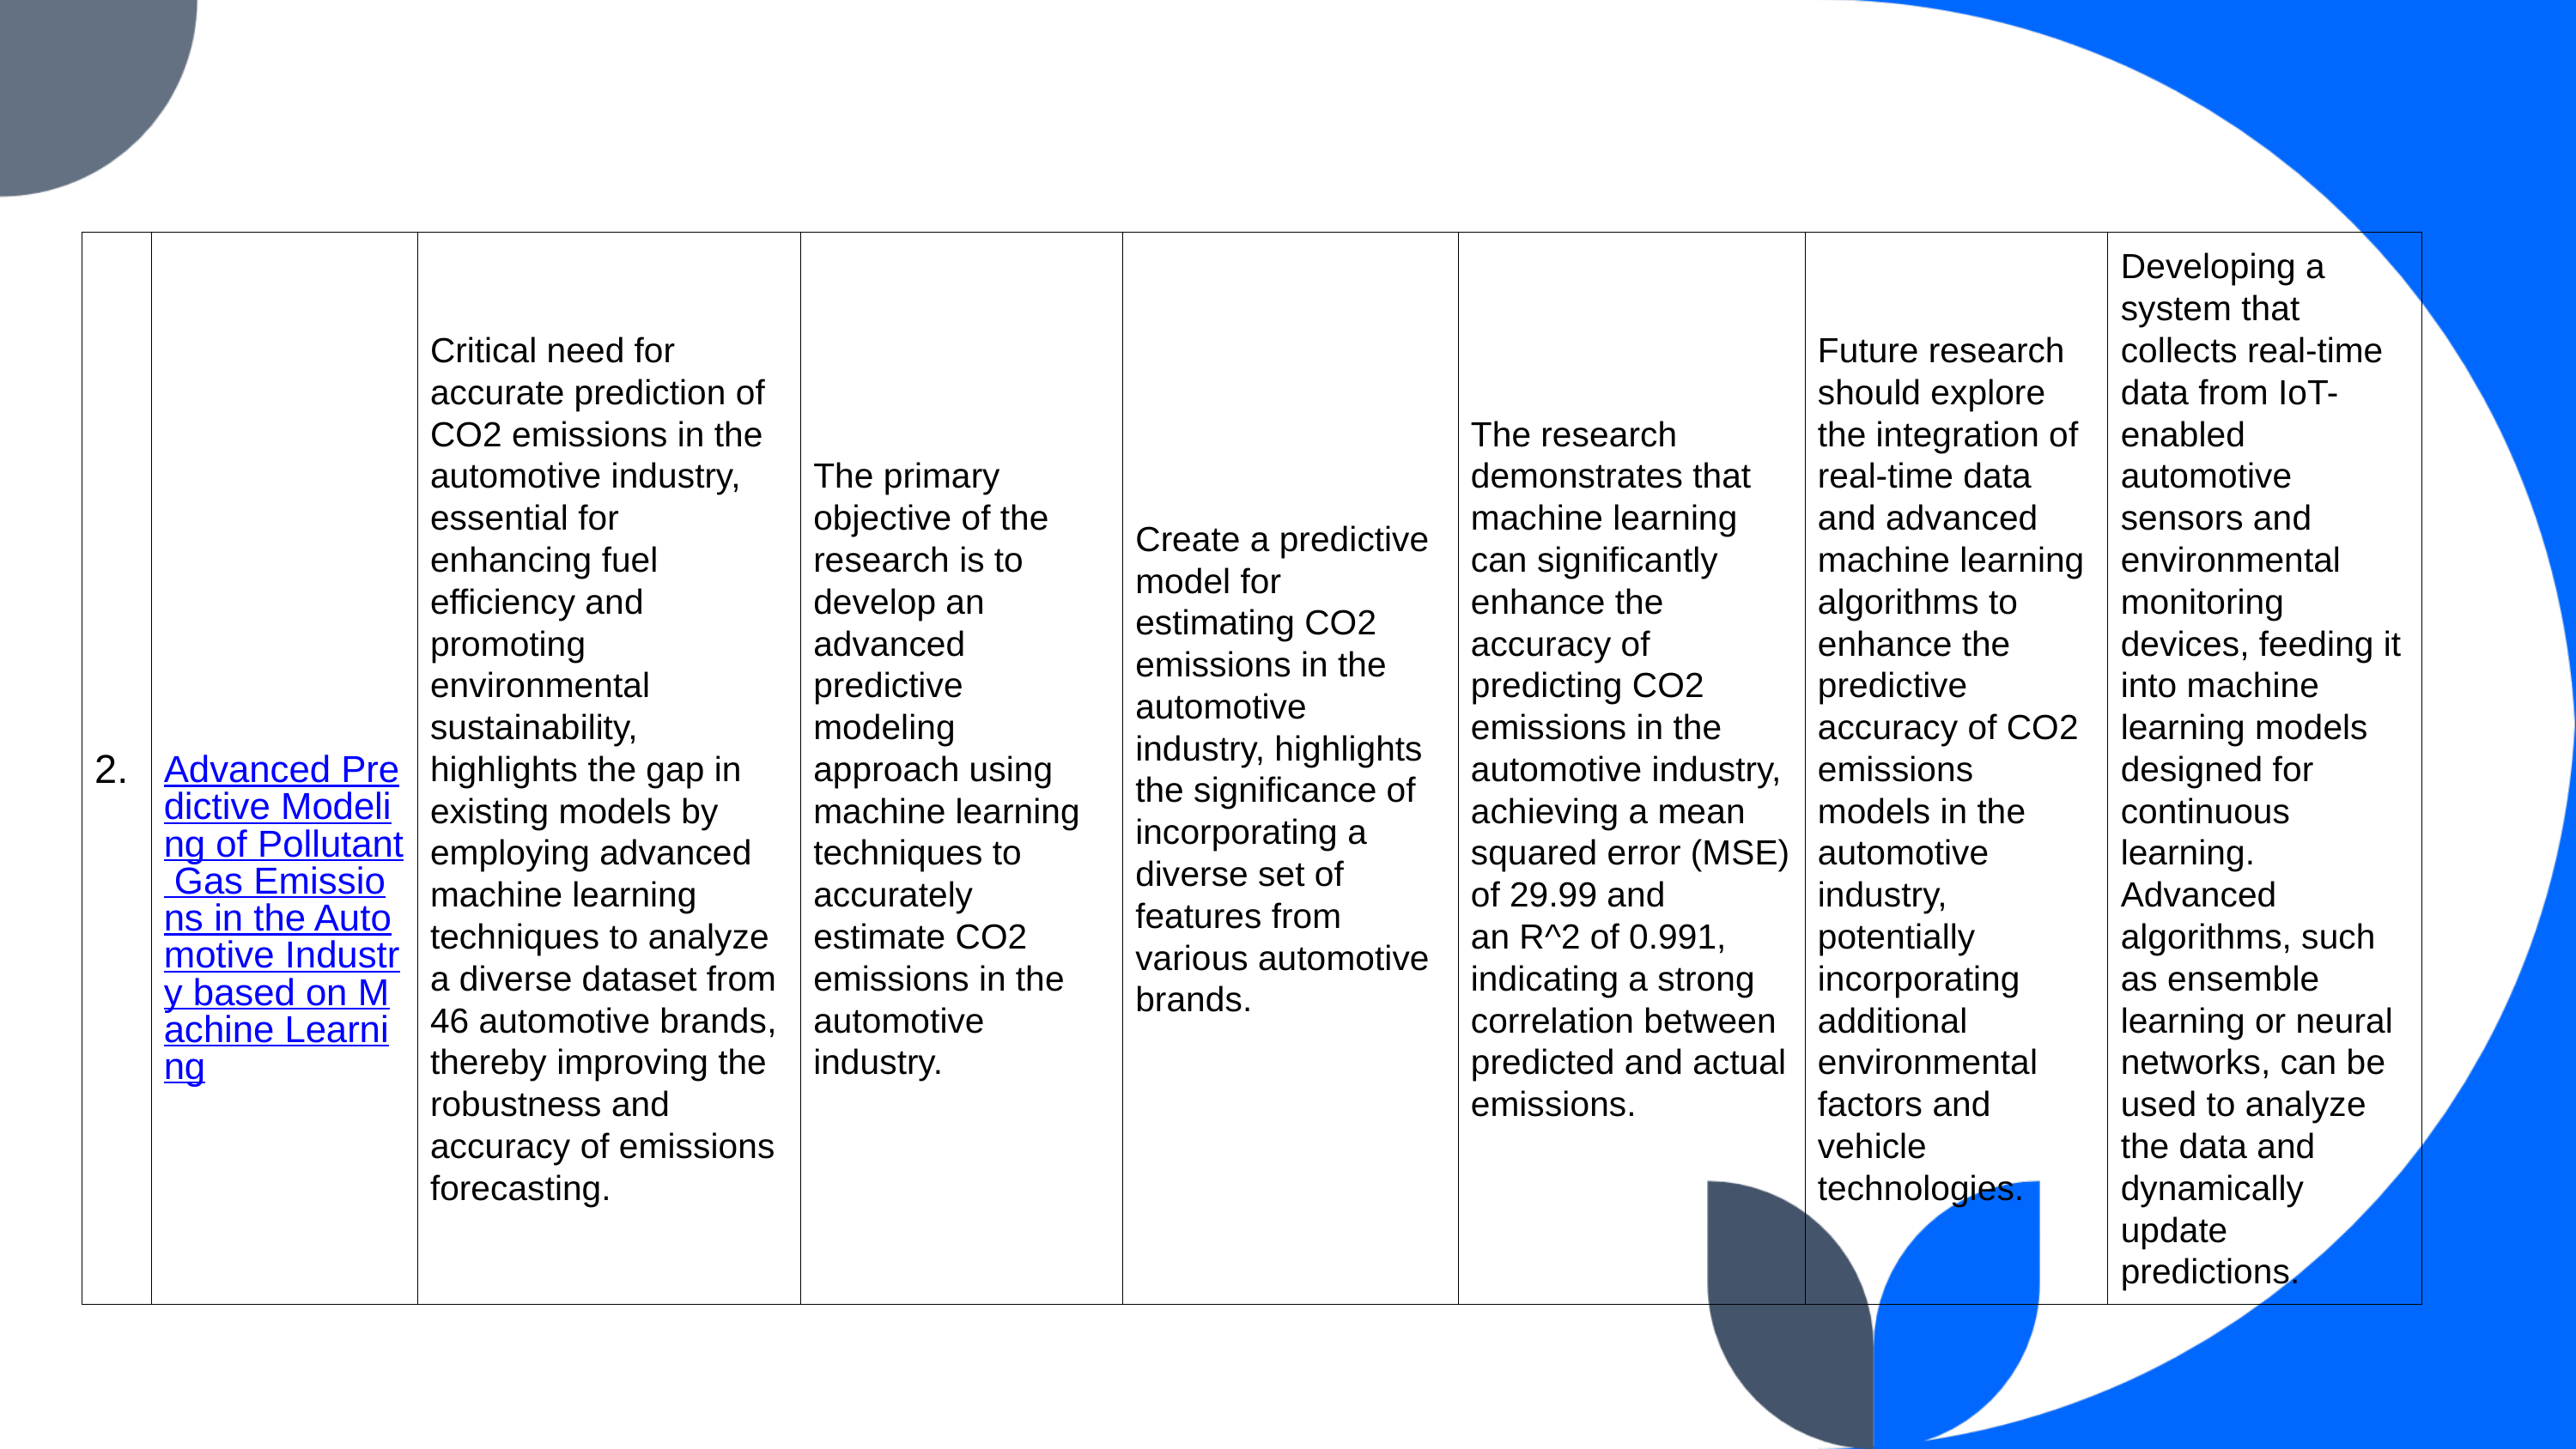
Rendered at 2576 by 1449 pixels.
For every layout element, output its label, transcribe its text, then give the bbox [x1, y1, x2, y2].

table_header The primary objective of the research is to develop an advanced predictive modeling approach using machine learning techniques to accurately estimate CO2 emissions in the automotive industry. [801, 233, 1122, 1304]
table_header Advanced Predictive Modeling of Pollutant Gas Emissions in the Automotive Industry based on Machine Learning [152, 233, 417, 1304]
table_header The research demonstrates that machine learning can significantly enhance the accuracy of predicting CO2 emissions in the automotive industry, achieving a mean squared error (MSE) of 29.99 and an R^2 of 0.991, indicating a strong correlation between predicted and actual emissions. [1459, 233, 1805, 1304]
table_header Developing a system that collects real-time data from IoT-enabled automotive sensors and environmental monitoring devices, feeding it into machine learning models designed for continuous learning. Advanced algorithms, such as ensemble learning or neural networks, can be used to analyze the data and dynamically update predictions. [2108, 233, 2421, 1304]
text_box [0, 0, 2576, 1449]
table_header Create a predictive model for estimating CO2 emissions in the automotive industry, highlights the significance of incorporating a diverse set of features from various automotive brands. [1123, 233, 1458, 1304]
table_header 2. [82, 233, 151, 1304]
table_header Future research should explore the integration of real-time data and advanced machine learning algorithms to enhance the predictive accuracy of CO2 emissions models in the automotive industry, potentially incorporating additional environmental factors and vehicle technologies. [1806, 233, 2107, 1304]
table_header Critical need for accurate prediction of CO2 emissions in the automotive industry, essential for enhancing fuel efficiency and promoting environmental sustainability, highlights the gap in existing models by employing advanced machine learning techniques to analyze a diverse dataset from 46 automotive brands, thereby improving the robustness and accuracy of emissions forecasting. [418, 233, 800, 1304]
